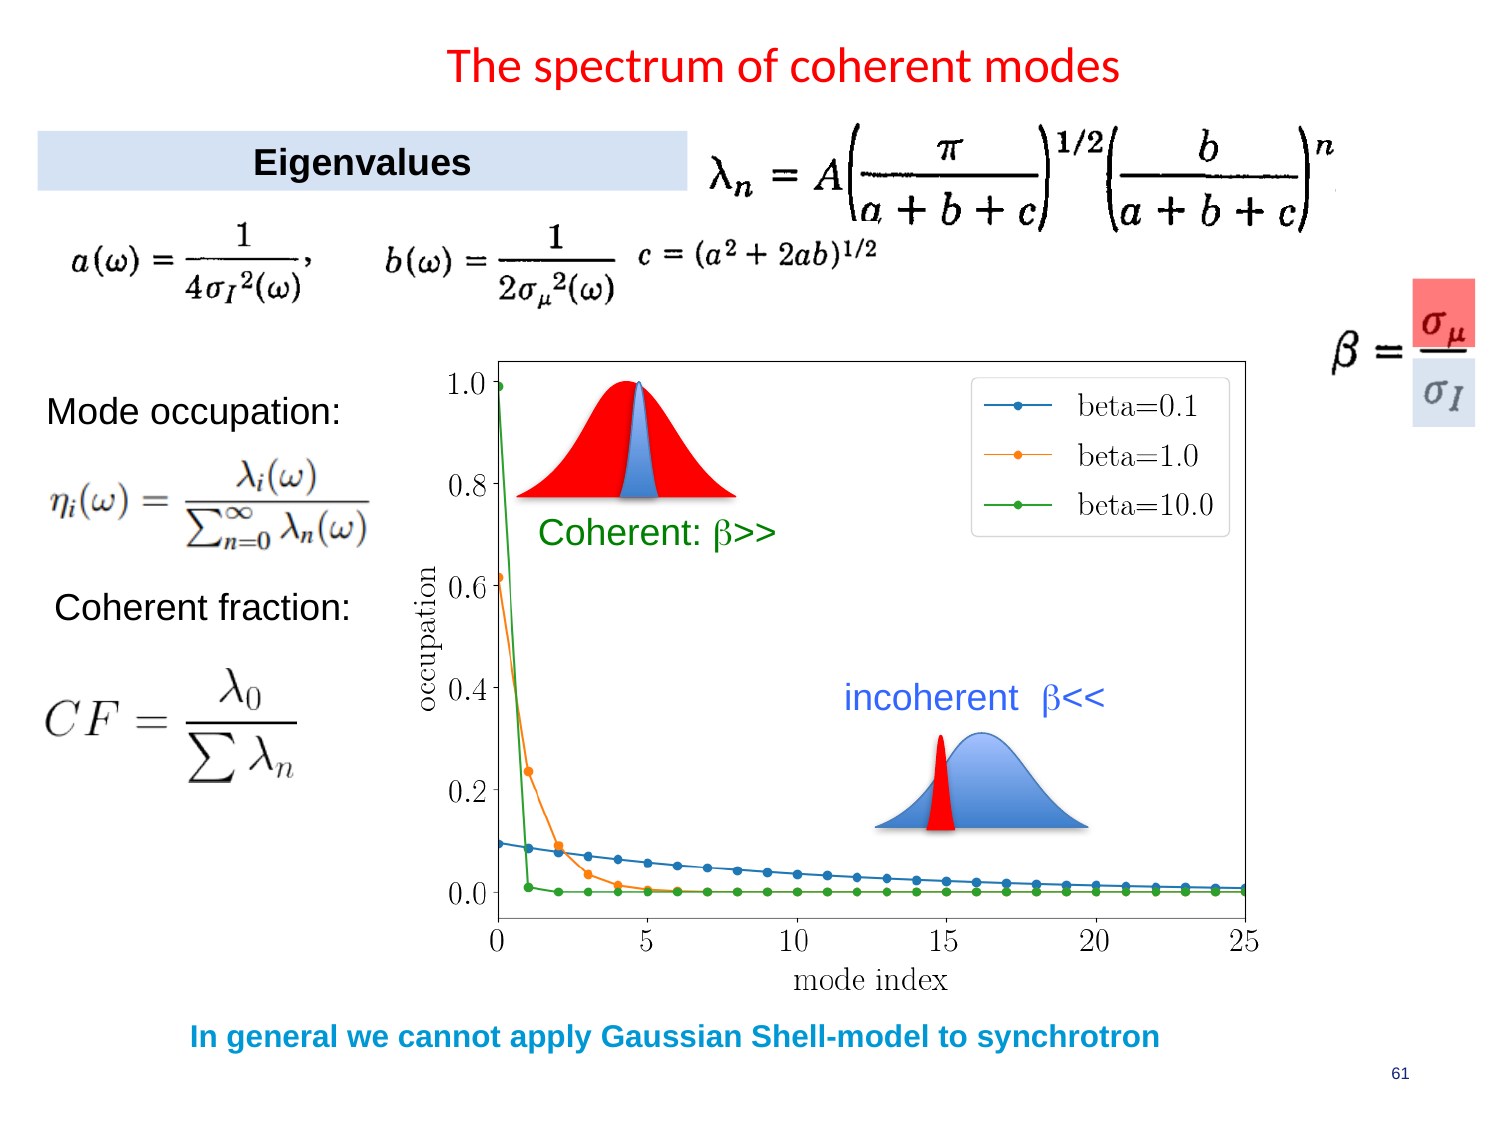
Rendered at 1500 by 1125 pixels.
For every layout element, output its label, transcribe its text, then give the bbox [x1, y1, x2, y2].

slide_number 61 [1074, 1042, 1425, 1103]
picture [44, 102, 1341, 997]
text_box Eigenvalues [37, 130, 669, 191]
title The spectrum of coherent modes [128, 22, 1439, 103]
picture [44, 668, 297, 783]
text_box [875, 732, 1089, 830]
text_box In general we cannot apply Gaussian Shell-model to synchrotron [189, 1015, 1209, 1080]
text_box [516, 381, 736, 497]
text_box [1312, 278, 1476, 431]
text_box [22, 379, 389, 569]
text_box Coherent fraction: [46, 577, 360, 636]
